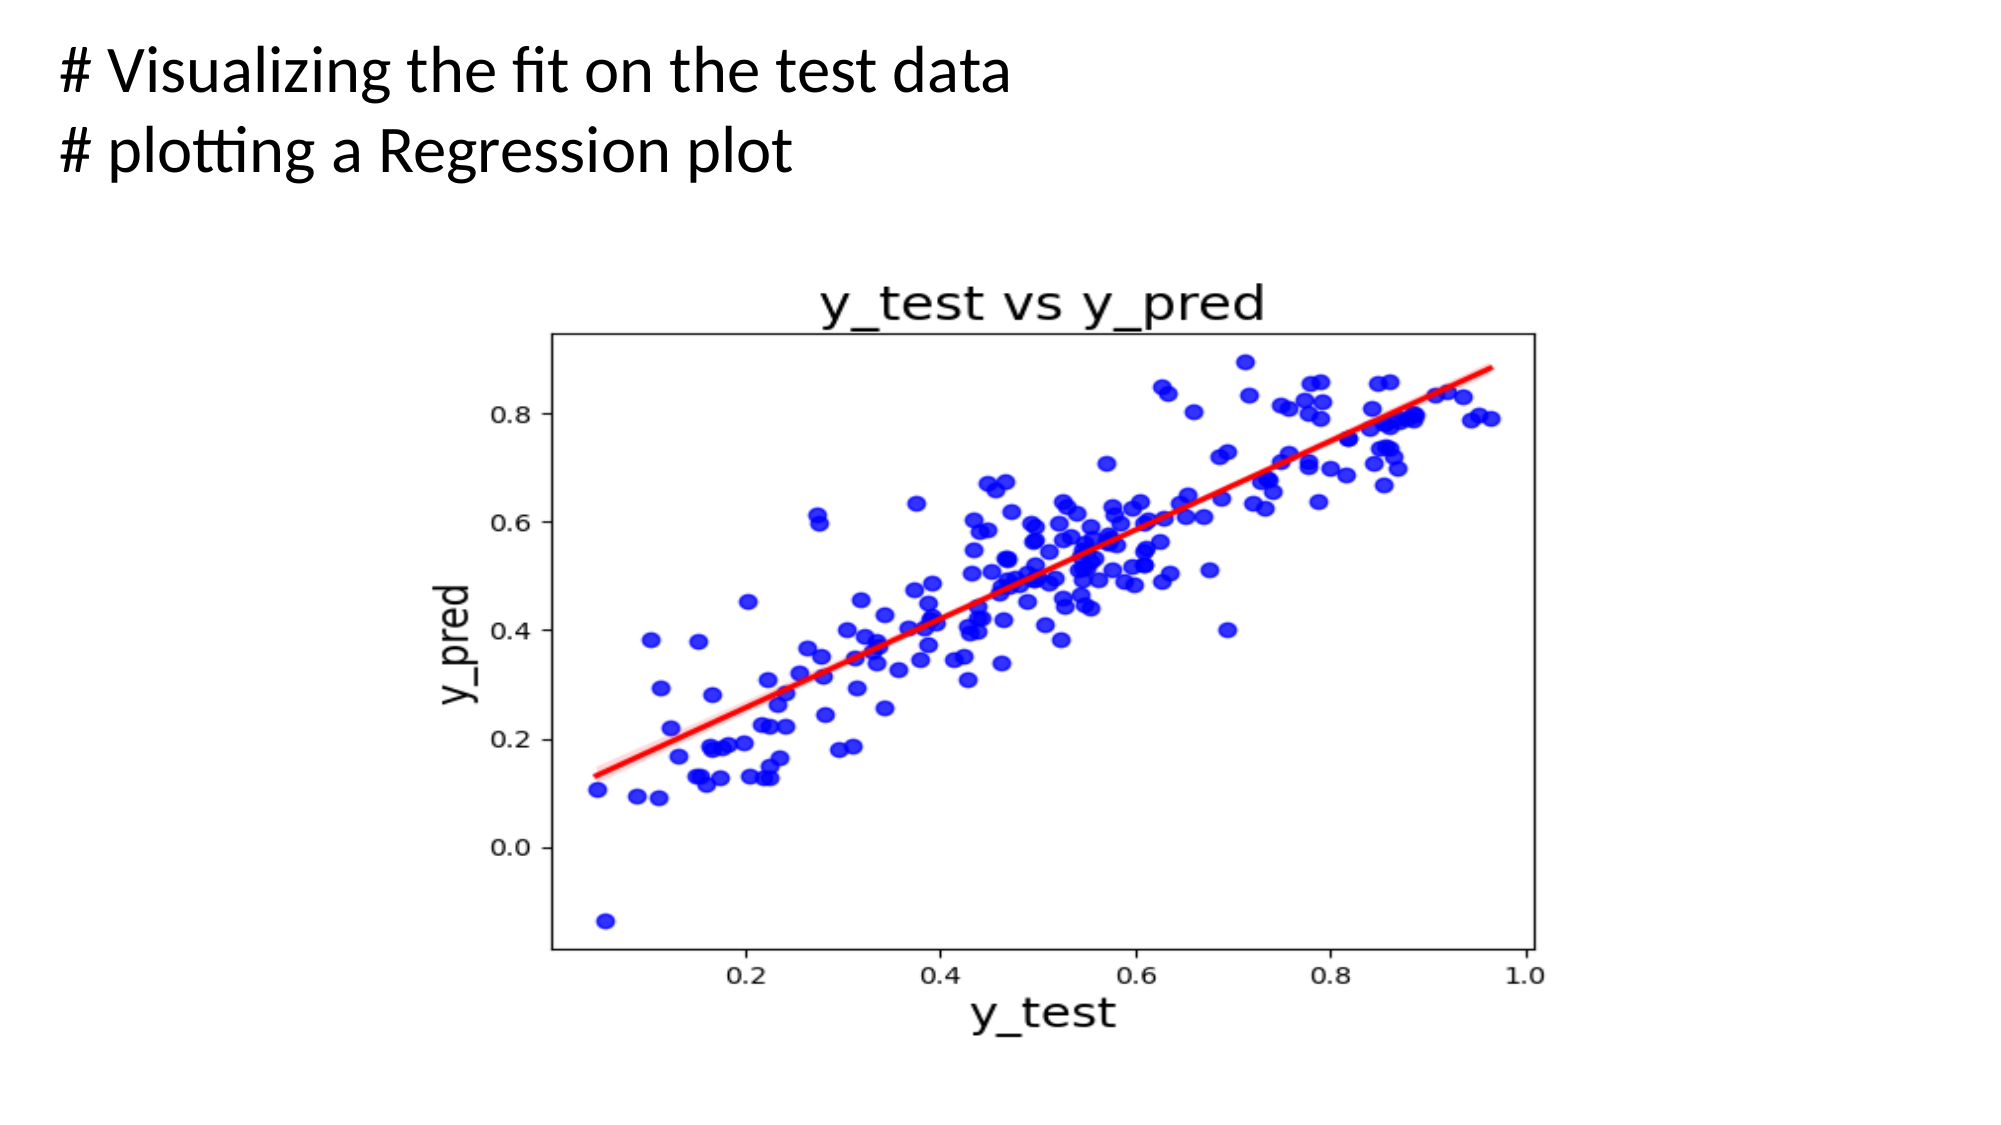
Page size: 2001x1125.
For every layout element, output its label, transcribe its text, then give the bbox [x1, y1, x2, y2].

picture [413, 267, 1568, 1054]
text_box # Visualizing the fit on the test data # plotting a Regression plot [44, 18, 1045, 194]
